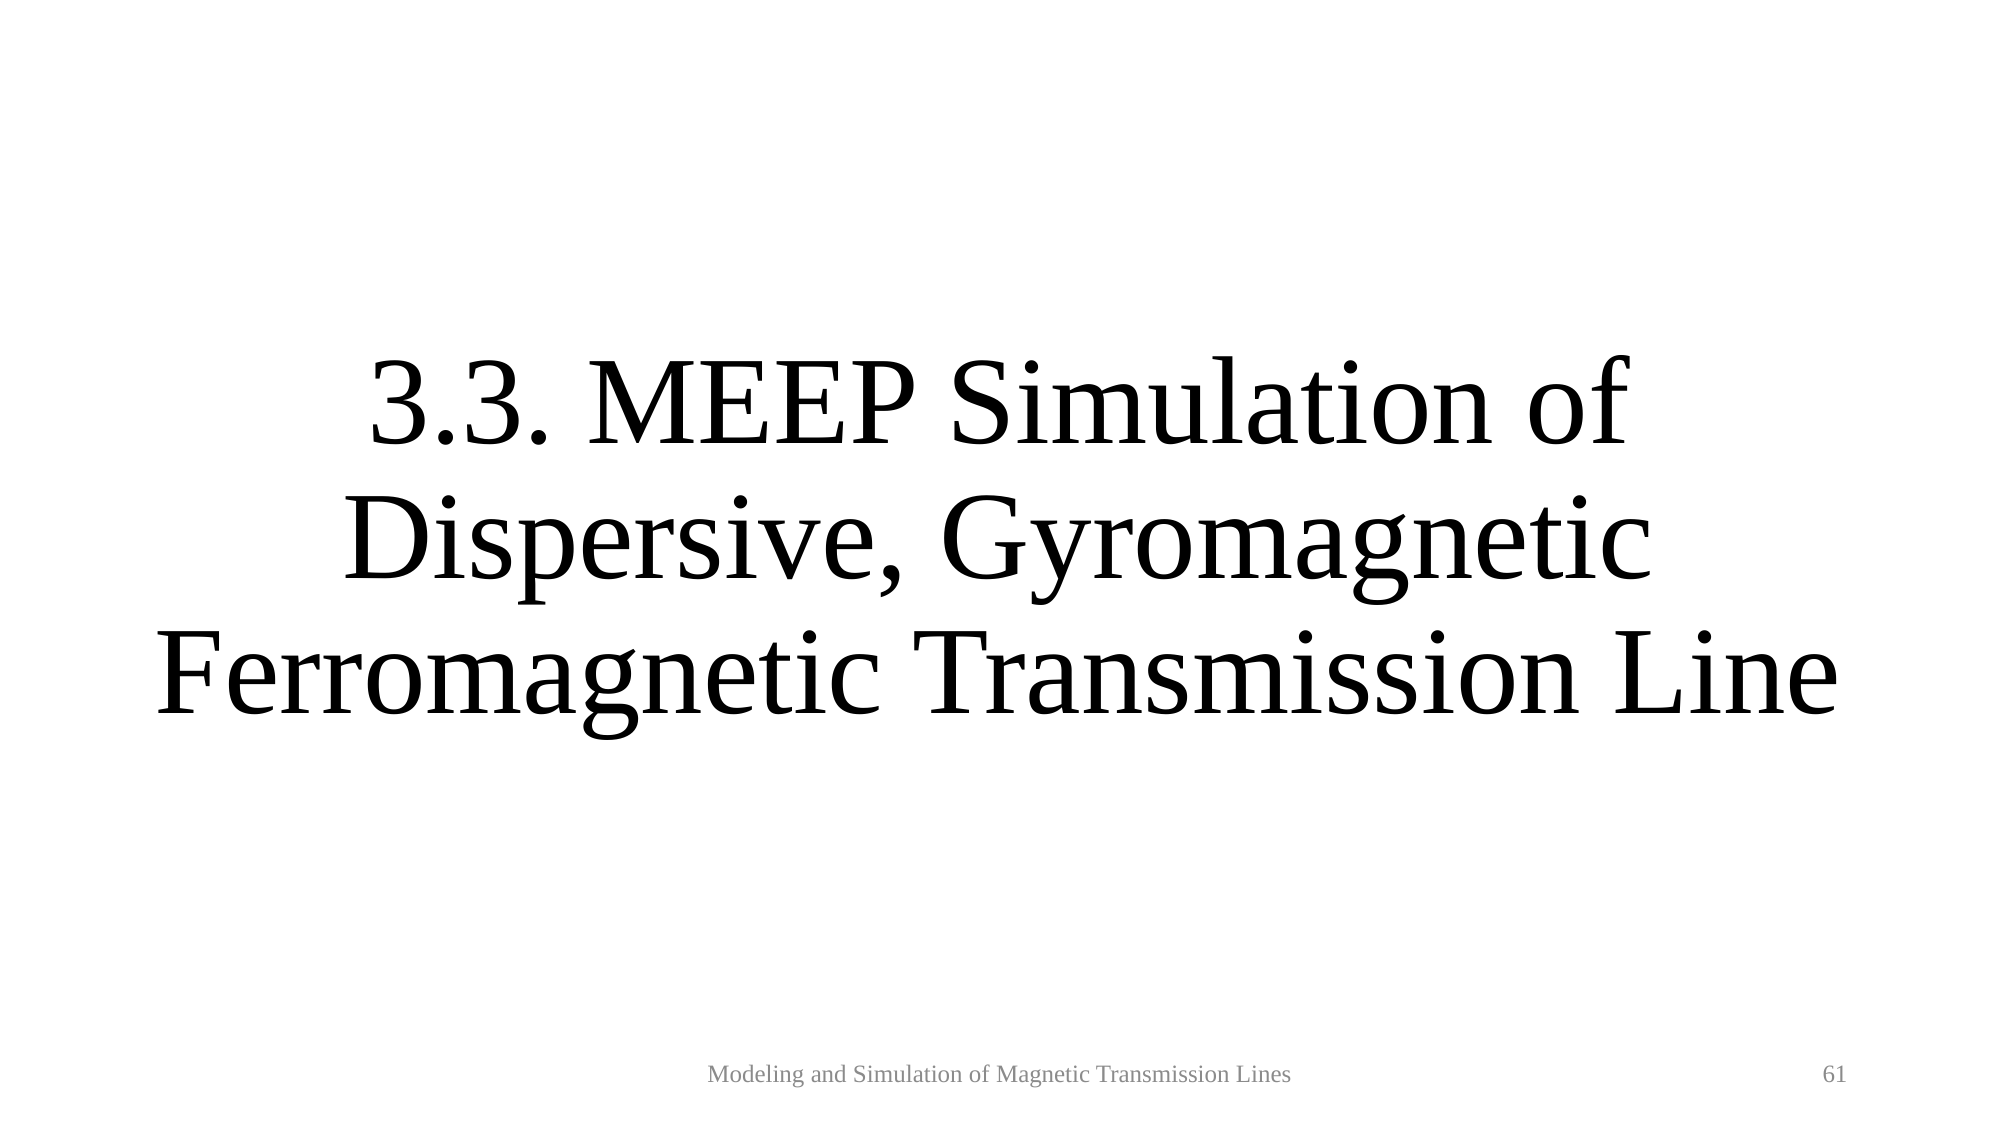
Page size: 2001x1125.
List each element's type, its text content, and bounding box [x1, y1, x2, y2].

footer Modeling and Simulation of Magnetic Transmission Lines [662, 1042, 1338, 1103]
slide_number 61 [1412, 1042, 1863, 1103]
title 3.3. MEEP Simulation of Dispersive, Gyromagnetic Ferromagnetic Transmission Line [136, 280, 1862, 749]
